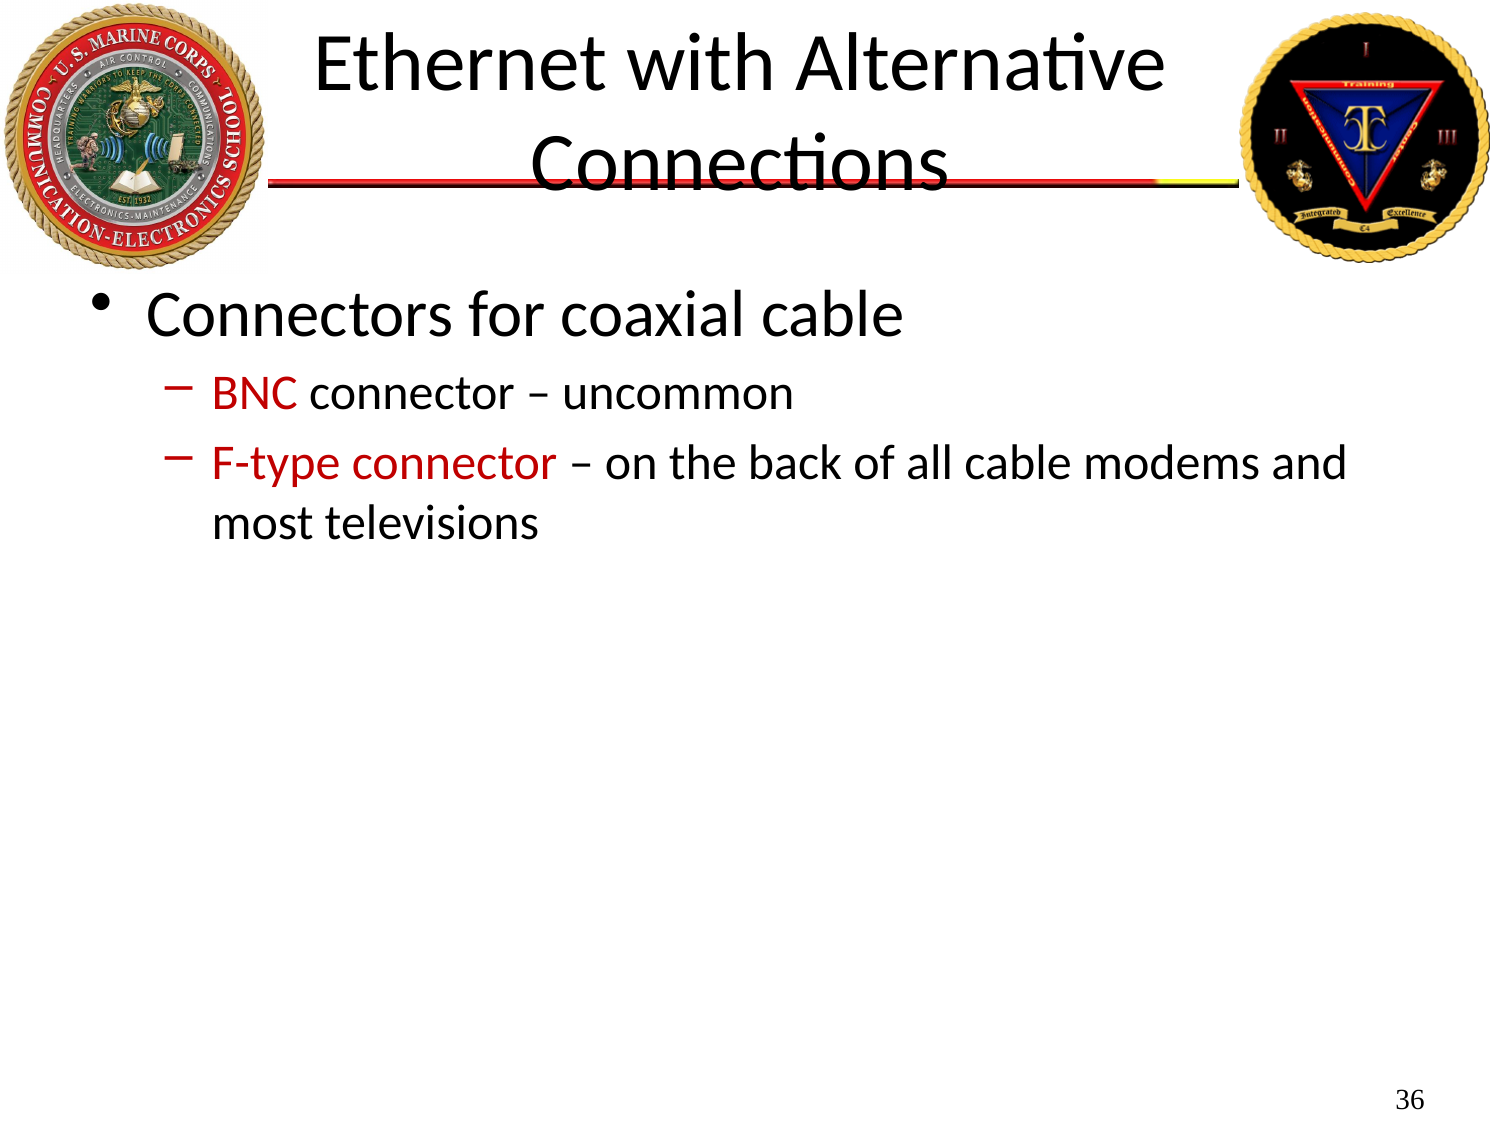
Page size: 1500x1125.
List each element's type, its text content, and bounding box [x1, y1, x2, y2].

picture [0, 0, 268, 274]
list Connectors for coaxial cable BNC connector – uncommon F-type connector – on the back of all cable modems and most televisions [75, 262, 1425, 1005]
picture [1239, 12, 1490, 263]
title Ethernet with Alternative Connections [75, 0, 1425, 188]
